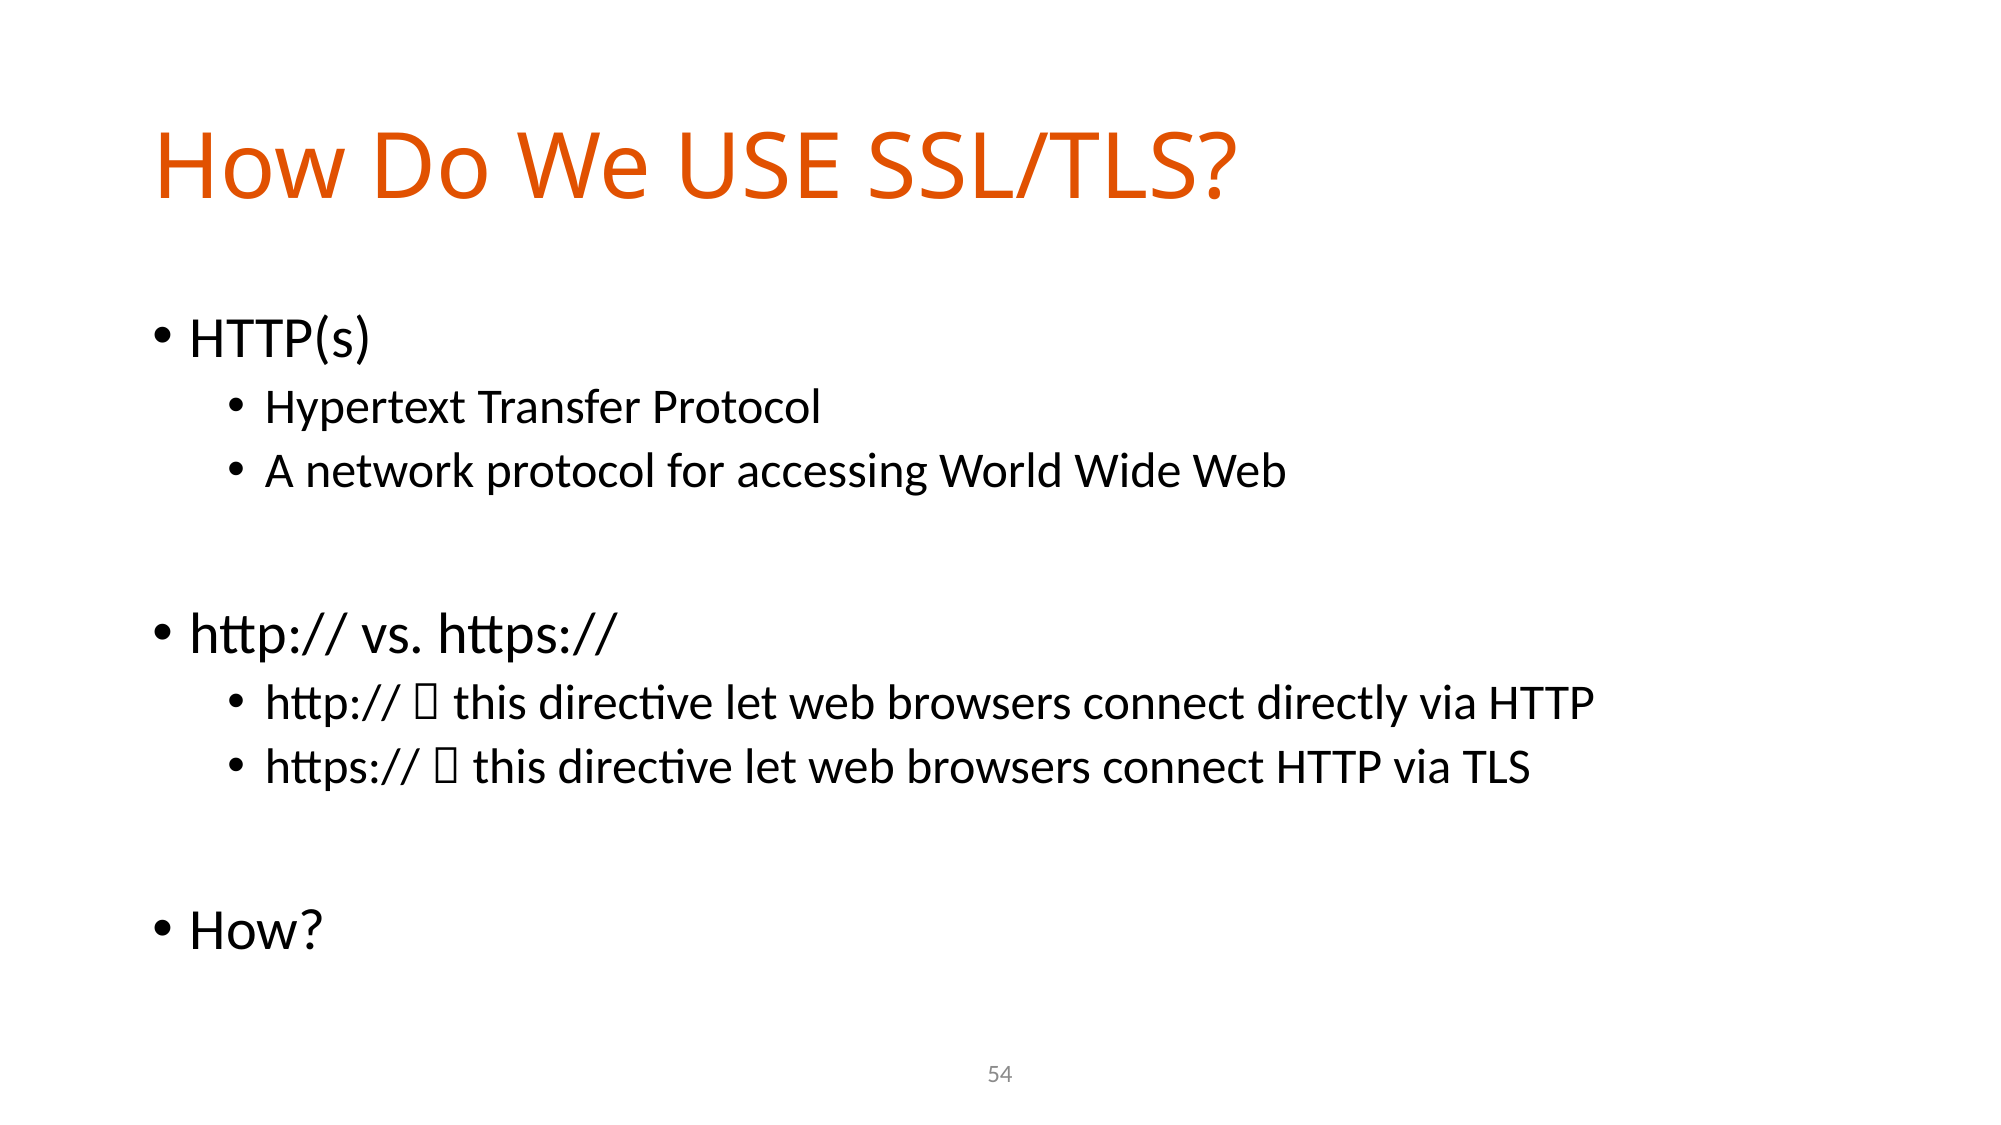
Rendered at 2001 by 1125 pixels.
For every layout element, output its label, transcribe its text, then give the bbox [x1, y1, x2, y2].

list HTTP(s) Hypertext Transfer Protocol A network protocol for accessing World Wide Web http:// vs. https:// http://  this directive let web browsers connect directly via HTTP https://  this directive let web browsers connect HTTP via TLS How? [137, 299, 1863, 1014]
slide_number 54 [774, 1042, 1225, 1103]
title How Do We USE SSL/TLS? [137, 59, 1863, 278]
